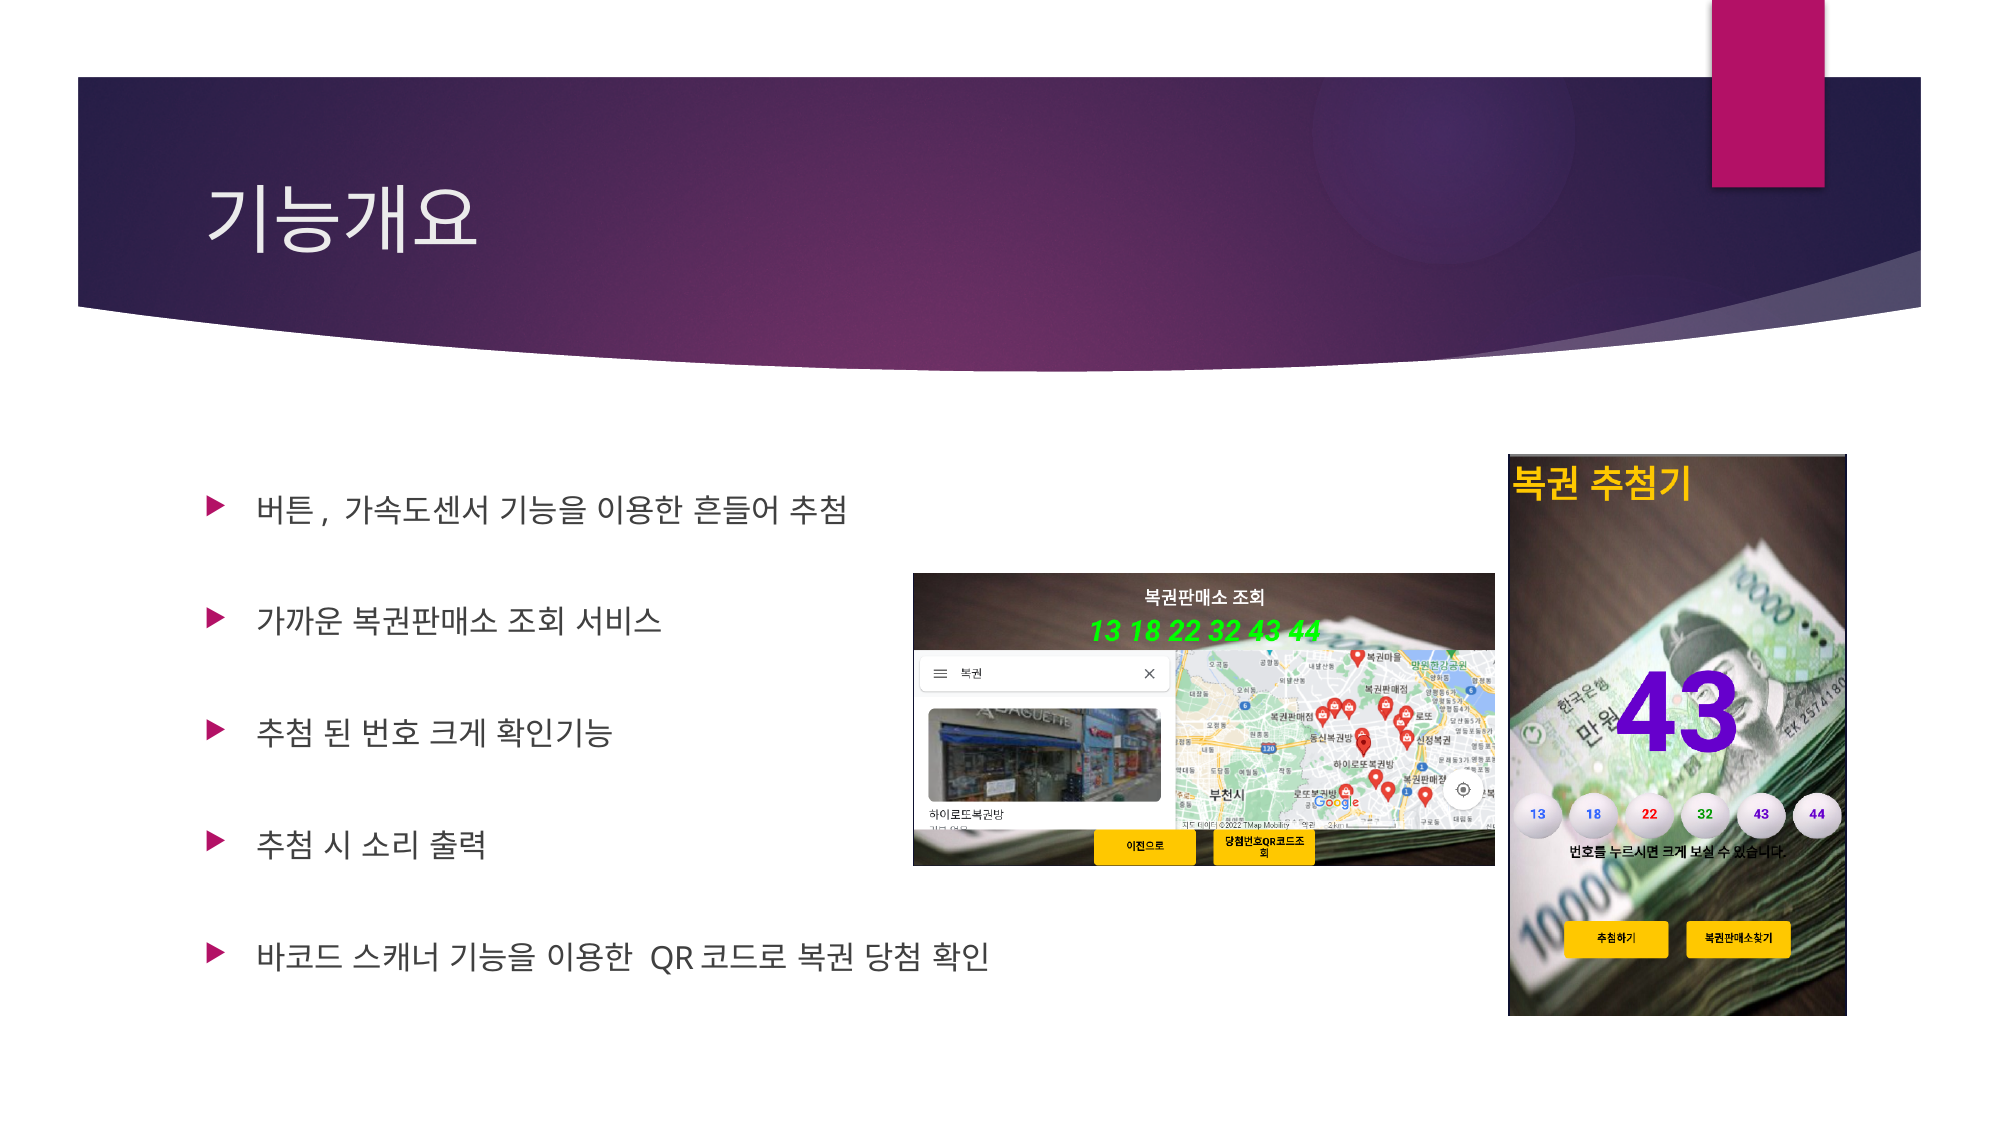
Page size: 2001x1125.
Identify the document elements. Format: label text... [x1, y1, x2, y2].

list 버튼, 가속도센서 기능을 이용한 흔들어 추첨 가까운 복권판매소 조회 서비스 추첨 된 번호 크게 확인기능 추첨 시 소리 출력 바코드 스캐너 기능을 이용한 QR코드로 복권 당첨 확인 [189, 427, 1638, 988]
title 기능개요 [189, 159, 1627, 276]
picture [913, 573, 1495, 866]
picture [1508, 454, 1847, 1016]
